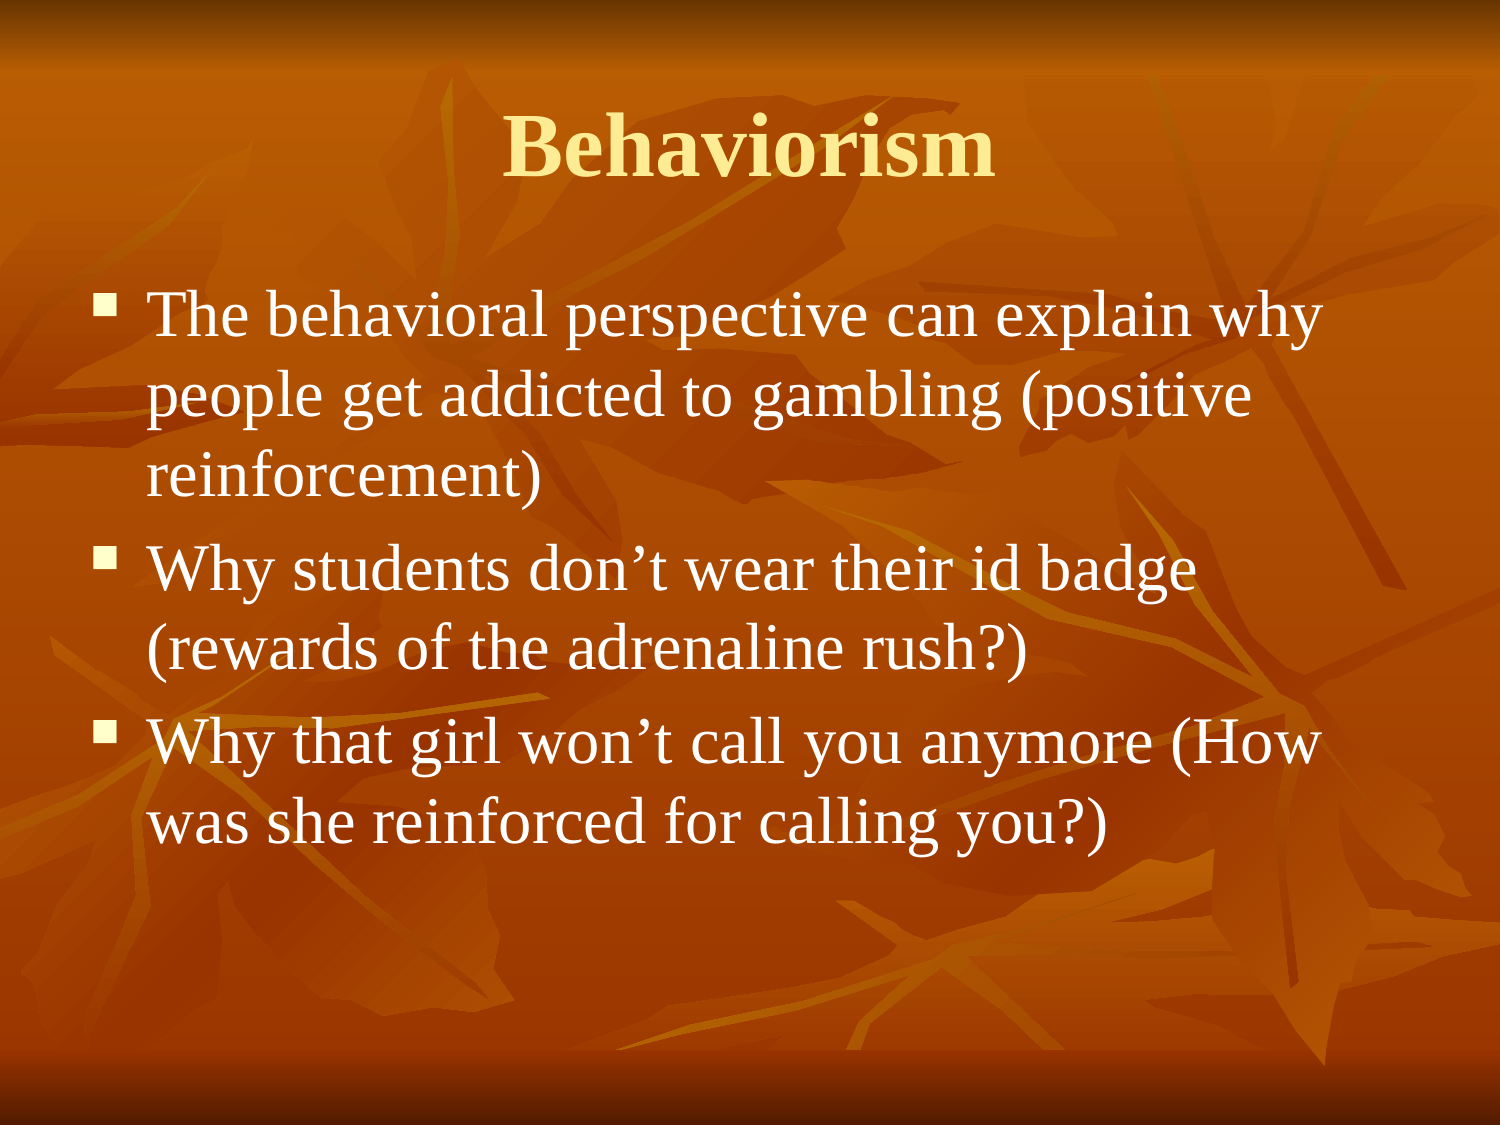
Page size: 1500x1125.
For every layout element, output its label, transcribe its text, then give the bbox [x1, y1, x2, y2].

list The behavioral perspective can explain why people get addicted to gambling (positive reinforcement) Why students don’t wear their id badge (rewards of the adrenaline rush?) Why that girl won’t call you anymore (How was she reinforced for calling you?) [74, 262, 1426, 1006]
title Behaviorism [74, 45, 1426, 234]
